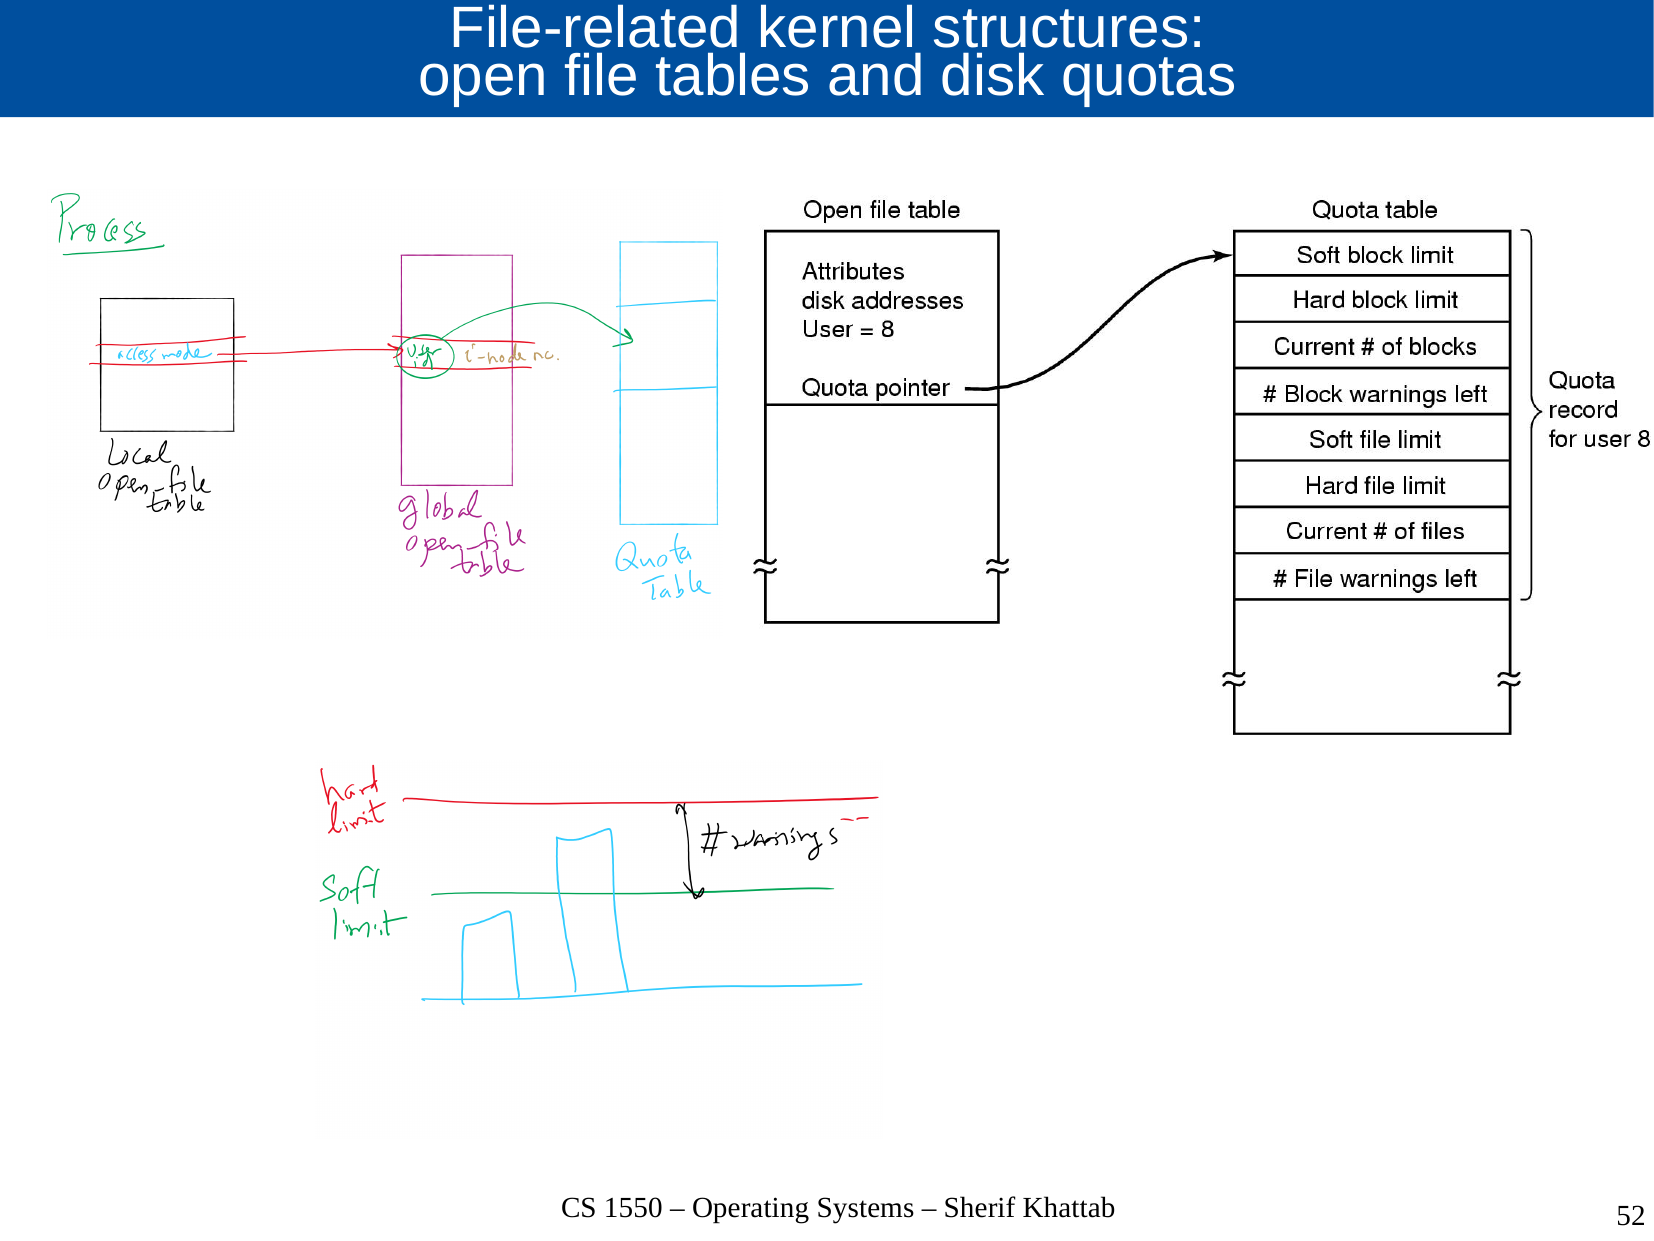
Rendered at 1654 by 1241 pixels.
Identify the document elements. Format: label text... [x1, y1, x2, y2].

title File-related kernel structures: open file tables and disk quotas [0, 0, 1654, 118]
slide_number 52 [1265, 1198, 1647, 1241]
picture [47, 188, 723, 640]
footer CS 1550 – Operating Systems – Sherif Khattab [460, 1190, 1217, 1241]
picture [314, 760, 883, 1140]
picture [753, 188, 1654, 736]
